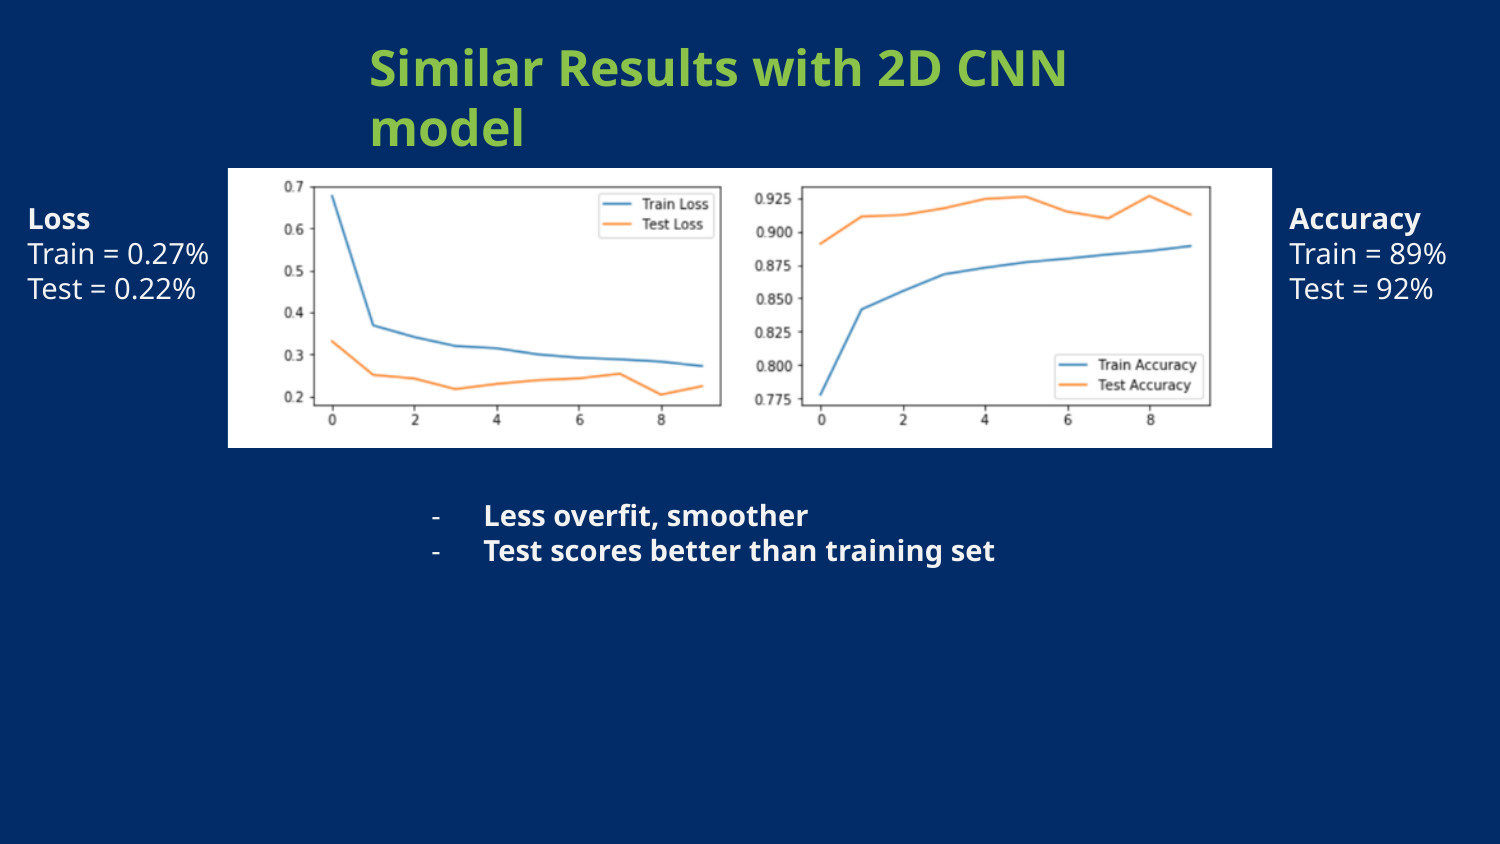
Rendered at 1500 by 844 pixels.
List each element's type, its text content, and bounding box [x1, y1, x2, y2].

text_box Similar Results with 2D CNN model [354, 21, 1199, 134]
text_box Less overfit, smoother Test scores better than training set [393, 482, 1222, 713]
picture [227, 168, 1273, 448]
text_box Accuracy Train = 89% Test = 92% [1277, 185, 1500, 287]
text_box Loss Train = 0.27% Test = 0.22% [12, 185, 222, 287]
